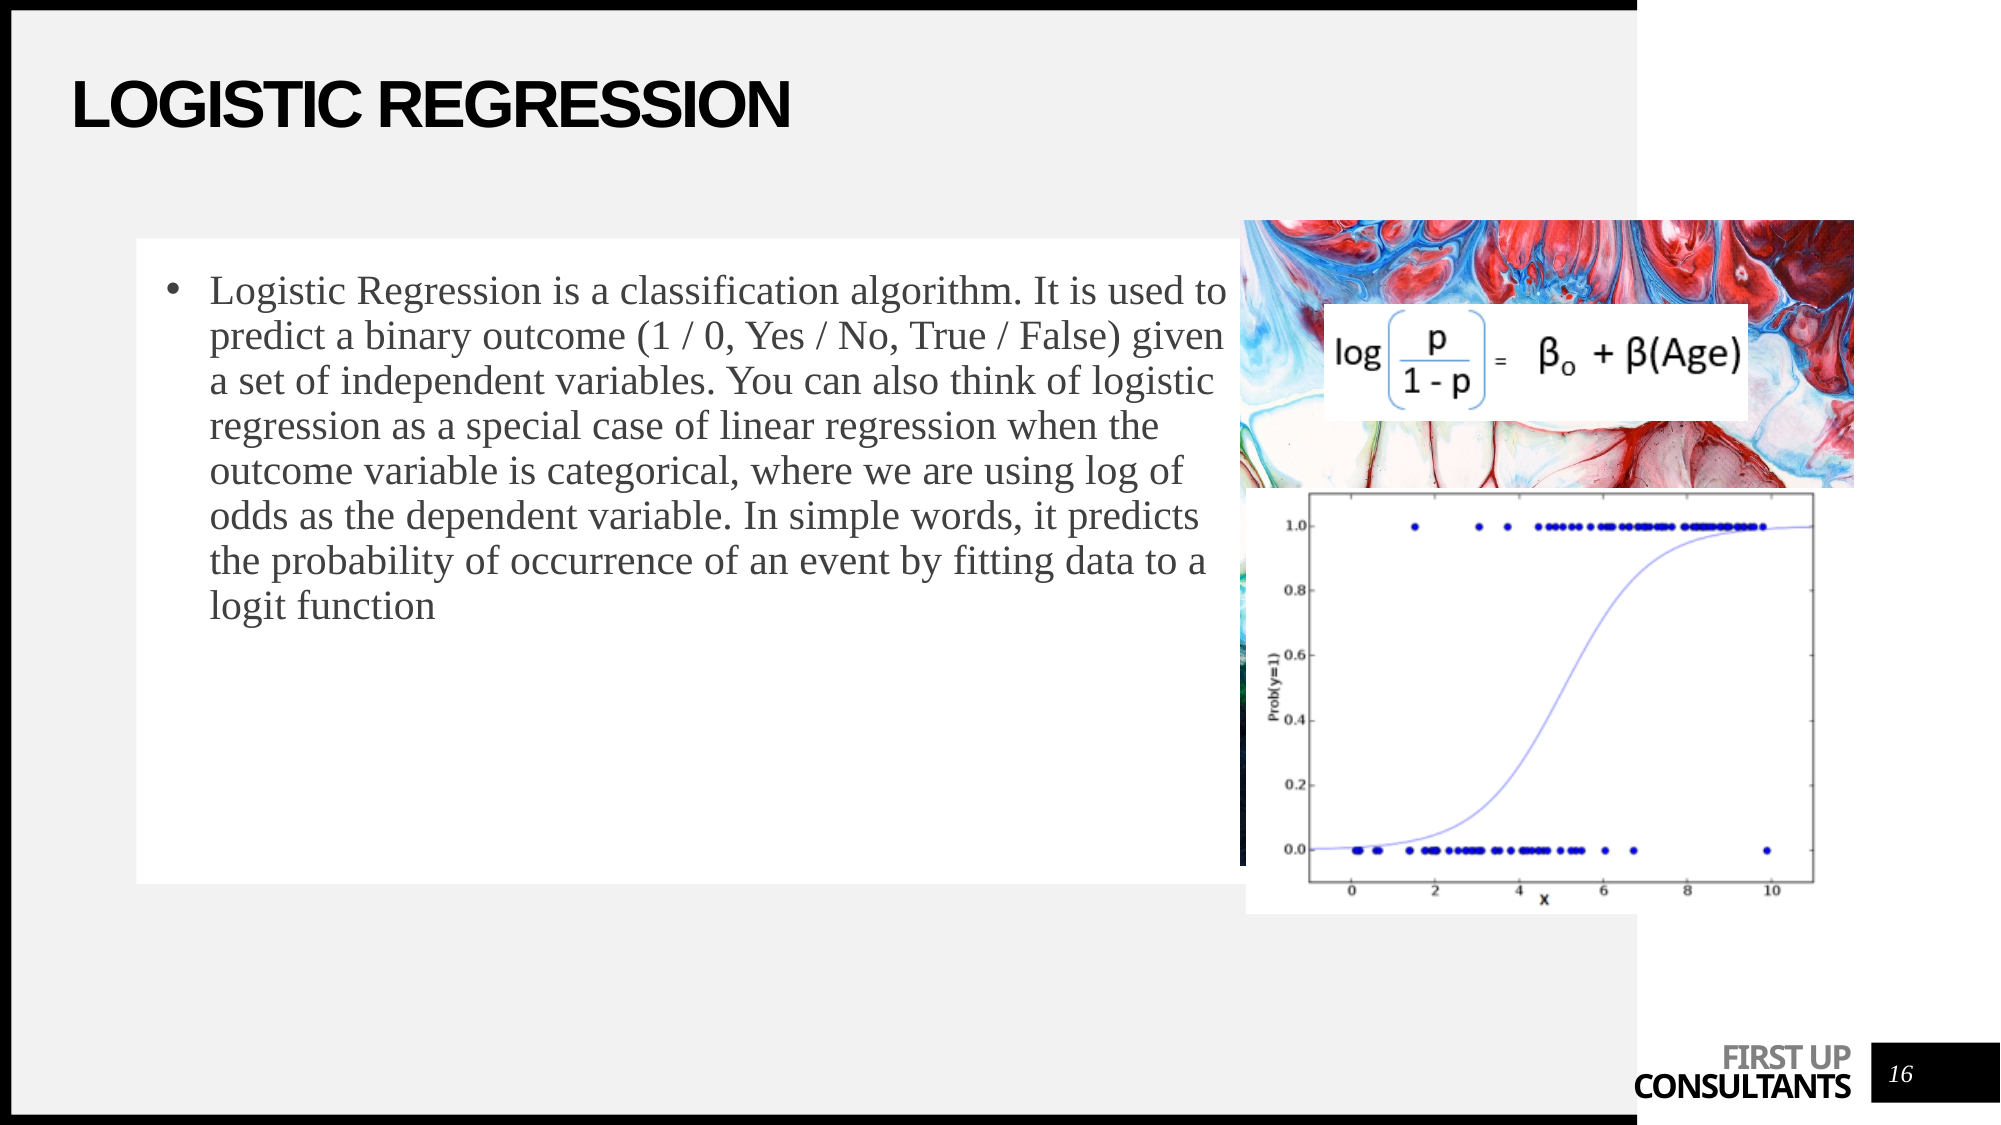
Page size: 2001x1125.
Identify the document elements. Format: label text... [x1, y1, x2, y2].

title Logistic Regression [70, 70, 1569, 142]
slide_number 16 [1877, 1050, 1924, 1096]
picture [1240, 220, 1872, 915]
list Logistic Regression is a classification algorithm. It is used to predict a binary outcome (1 / 0, Yes / No, True / False) given a set of independent variables. You can also think of logistic regression as a special case of linear regression when the outcome variable is categorical, where we are using log of odds as the dependent variable. In simple words, it predicts the probability of occurrence of an event by fitting data to a logit function [136, 238, 1246, 884]
